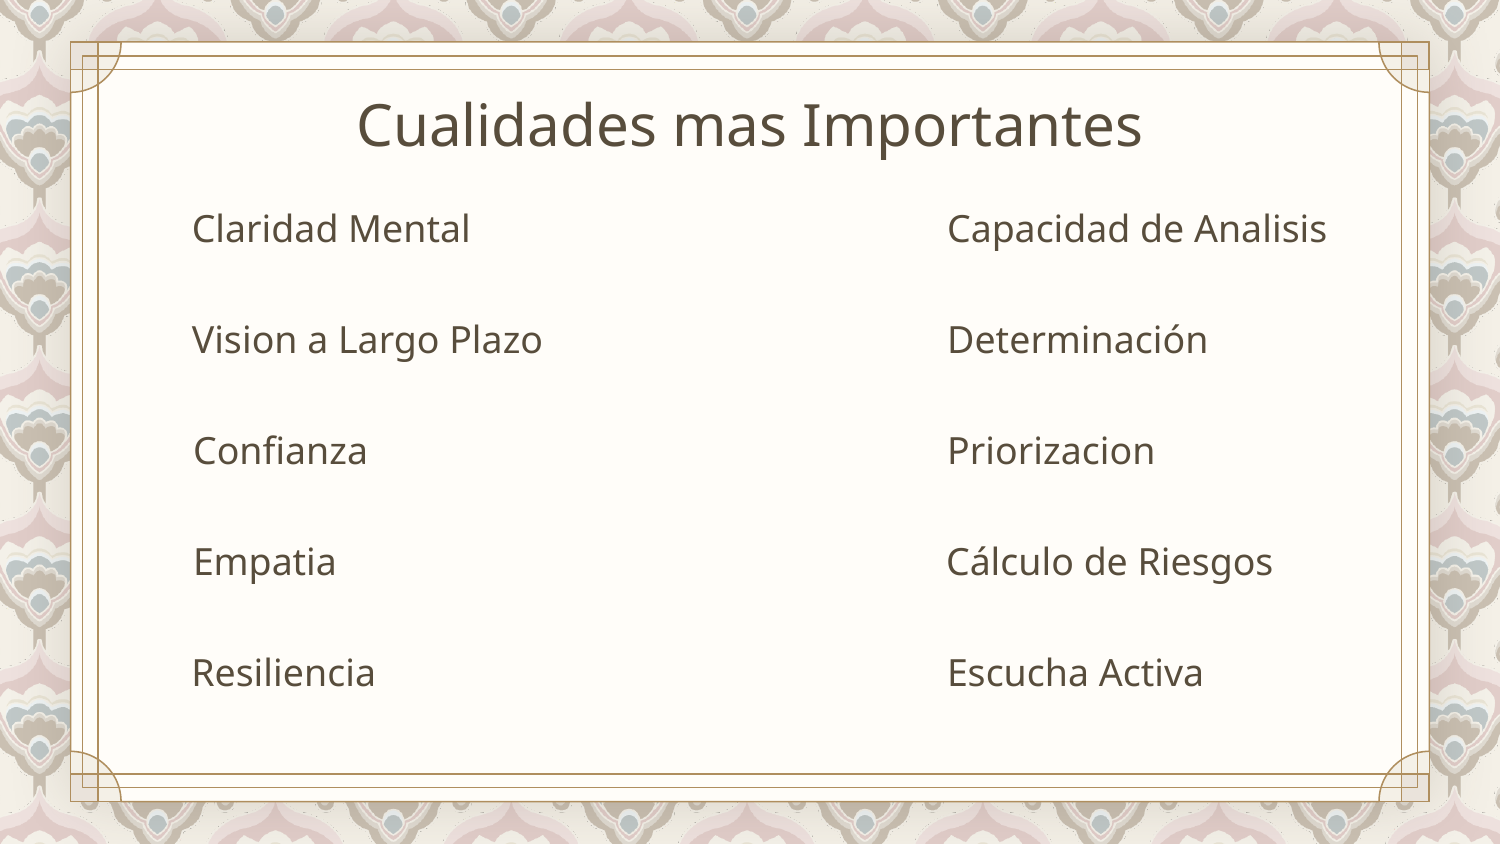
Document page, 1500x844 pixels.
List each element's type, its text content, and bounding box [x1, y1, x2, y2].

text_box Cálculo de Riesgos [931, 515, 1310, 599]
subtitle Claridad Mental [176, 183, 568, 266]
text_box Determinación [932, 293, 1244, 377]
subtitle Resiliencia [176, 626, 568, 710]
title Cualidades mas Importantes [118, 72, 1382, 167]
subtitle Empatia [178, 515, 569, 599]
text_box Escucha Activa [932, 626, 1244, 710]
subtitle Confianza [178, 405, 569, 488]
picture [0, 0, 1500, 844]
subtitle Vision a Largo Plazo [176, 293, 586, 377]
subtitle Capacidad de Analisis [932, 183, 1344, 266]
text_box Priorizacion [932, 405, 1244, 488]
